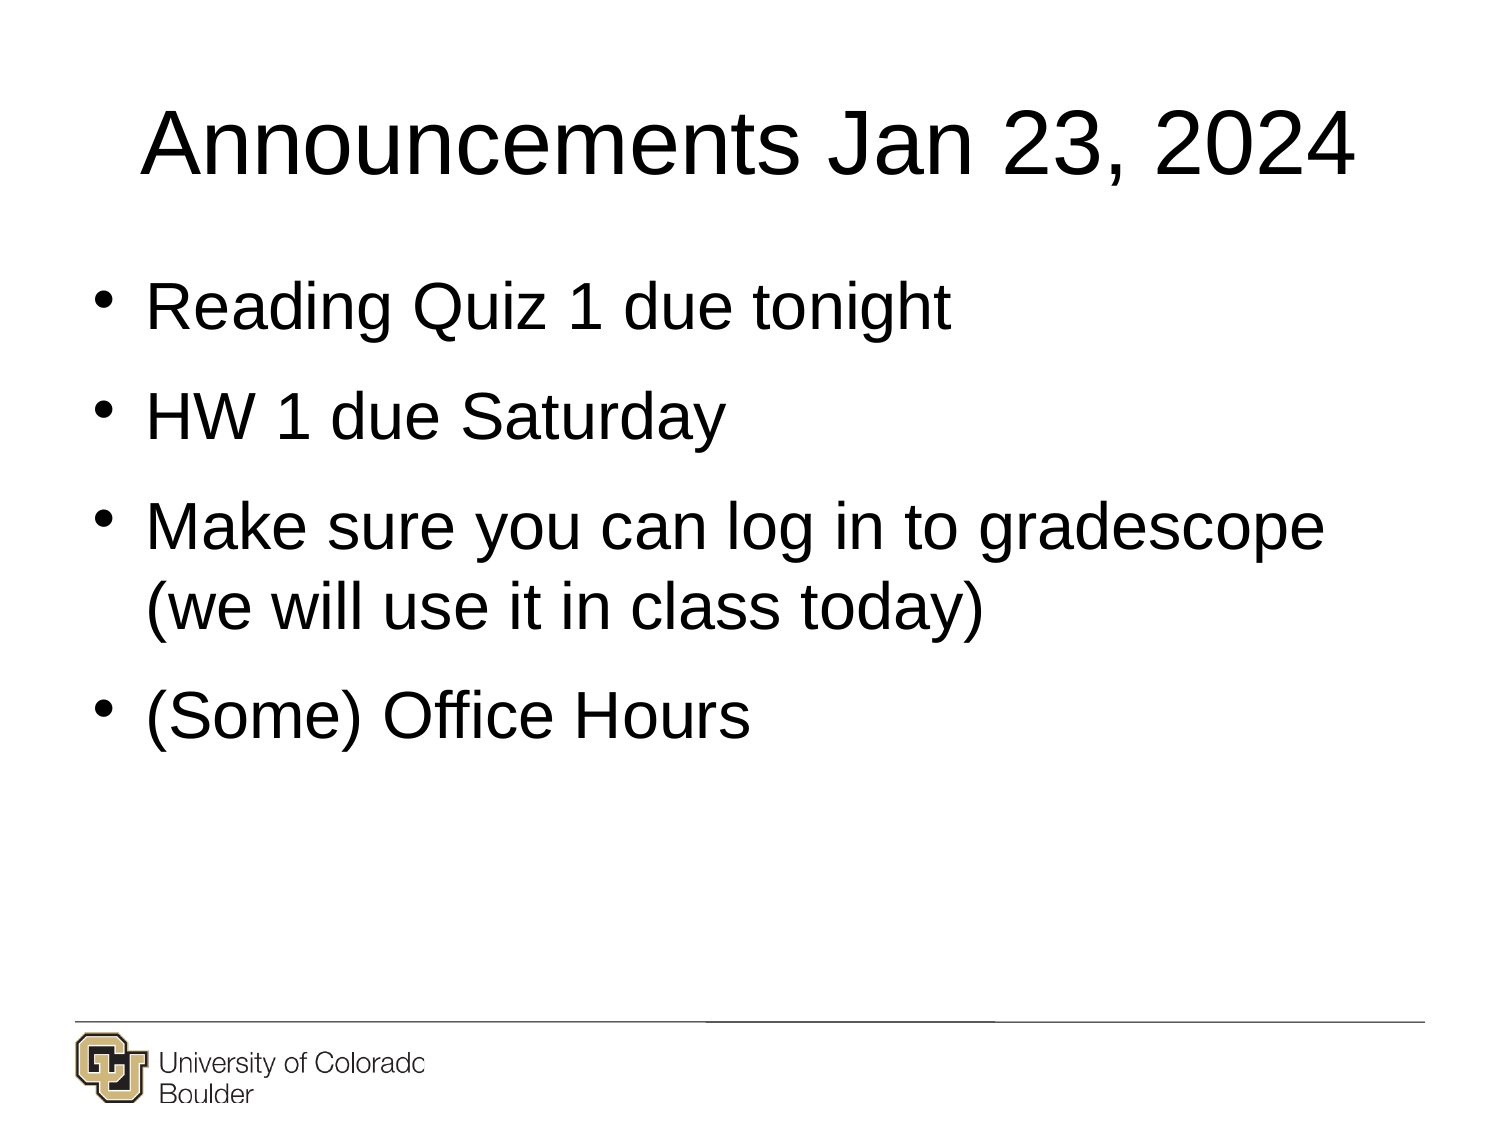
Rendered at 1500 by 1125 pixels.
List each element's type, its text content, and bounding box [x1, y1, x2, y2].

list Reading Quiz 1 due tonight HW 1 due Saturday Make sure you can log in to gradescope (we will use it in class today) (Some) Office Hours [75, 263, 1425, 915]
title Announcements Jan 23, 2024 [75, 44, 1425, 232]
